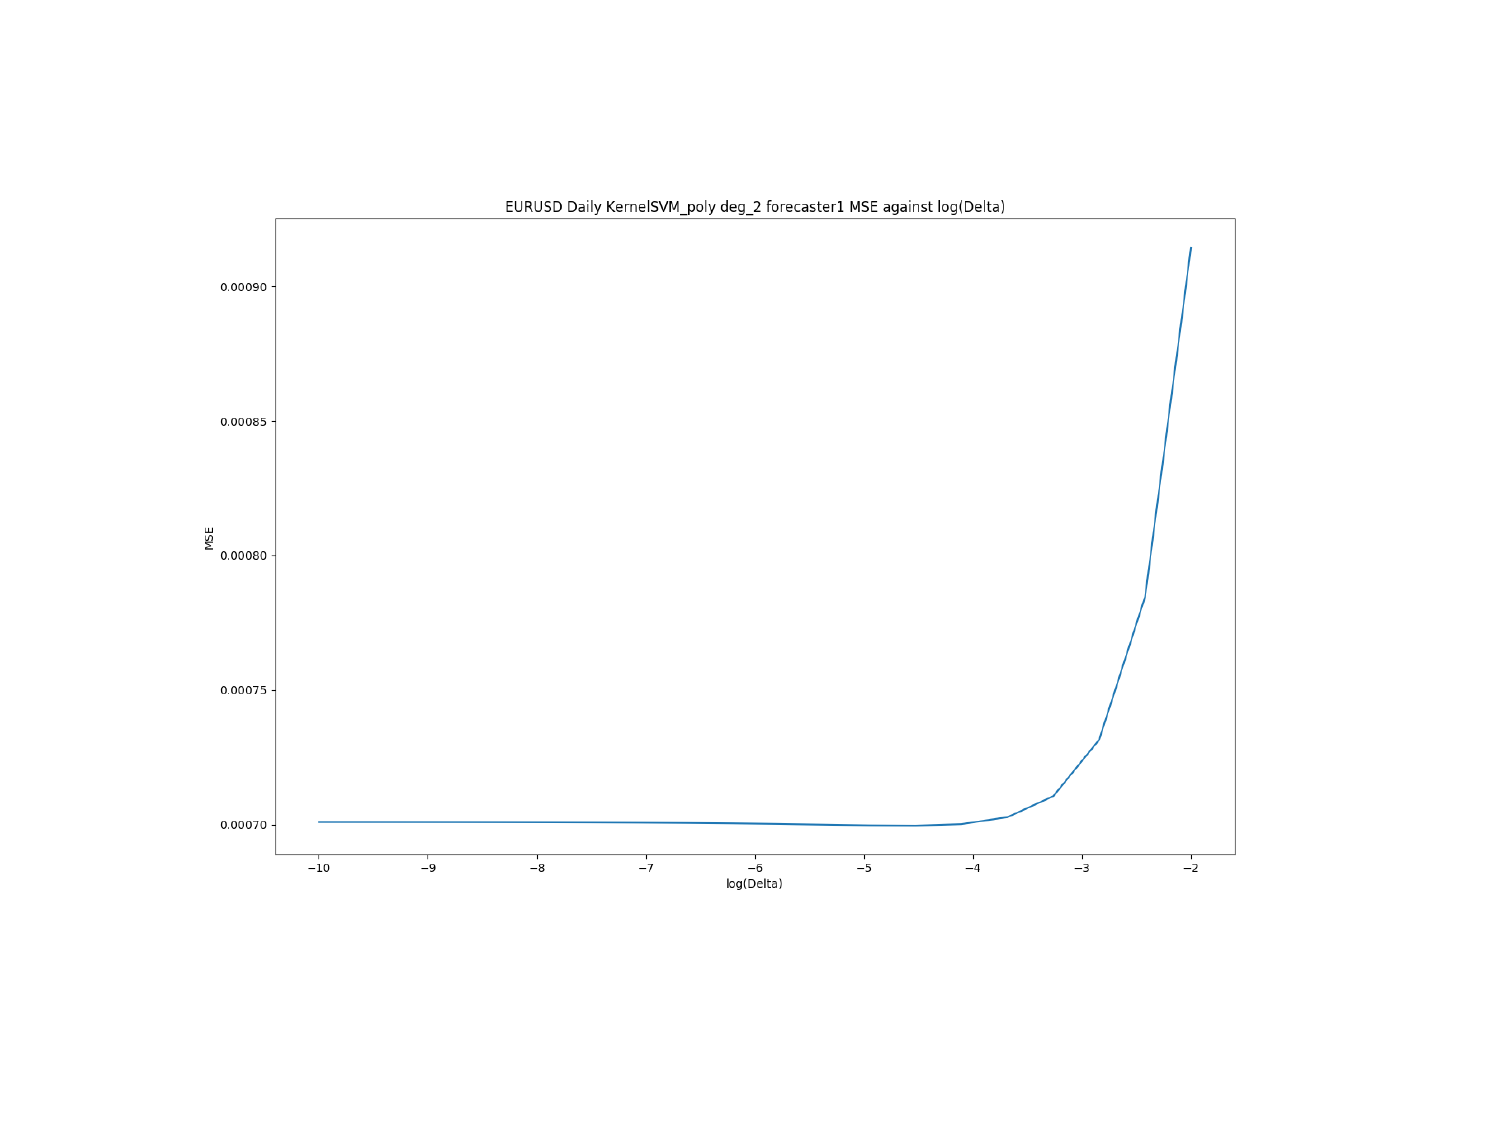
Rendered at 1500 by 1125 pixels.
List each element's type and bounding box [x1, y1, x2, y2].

picture [119, 119, 1358, 946]
